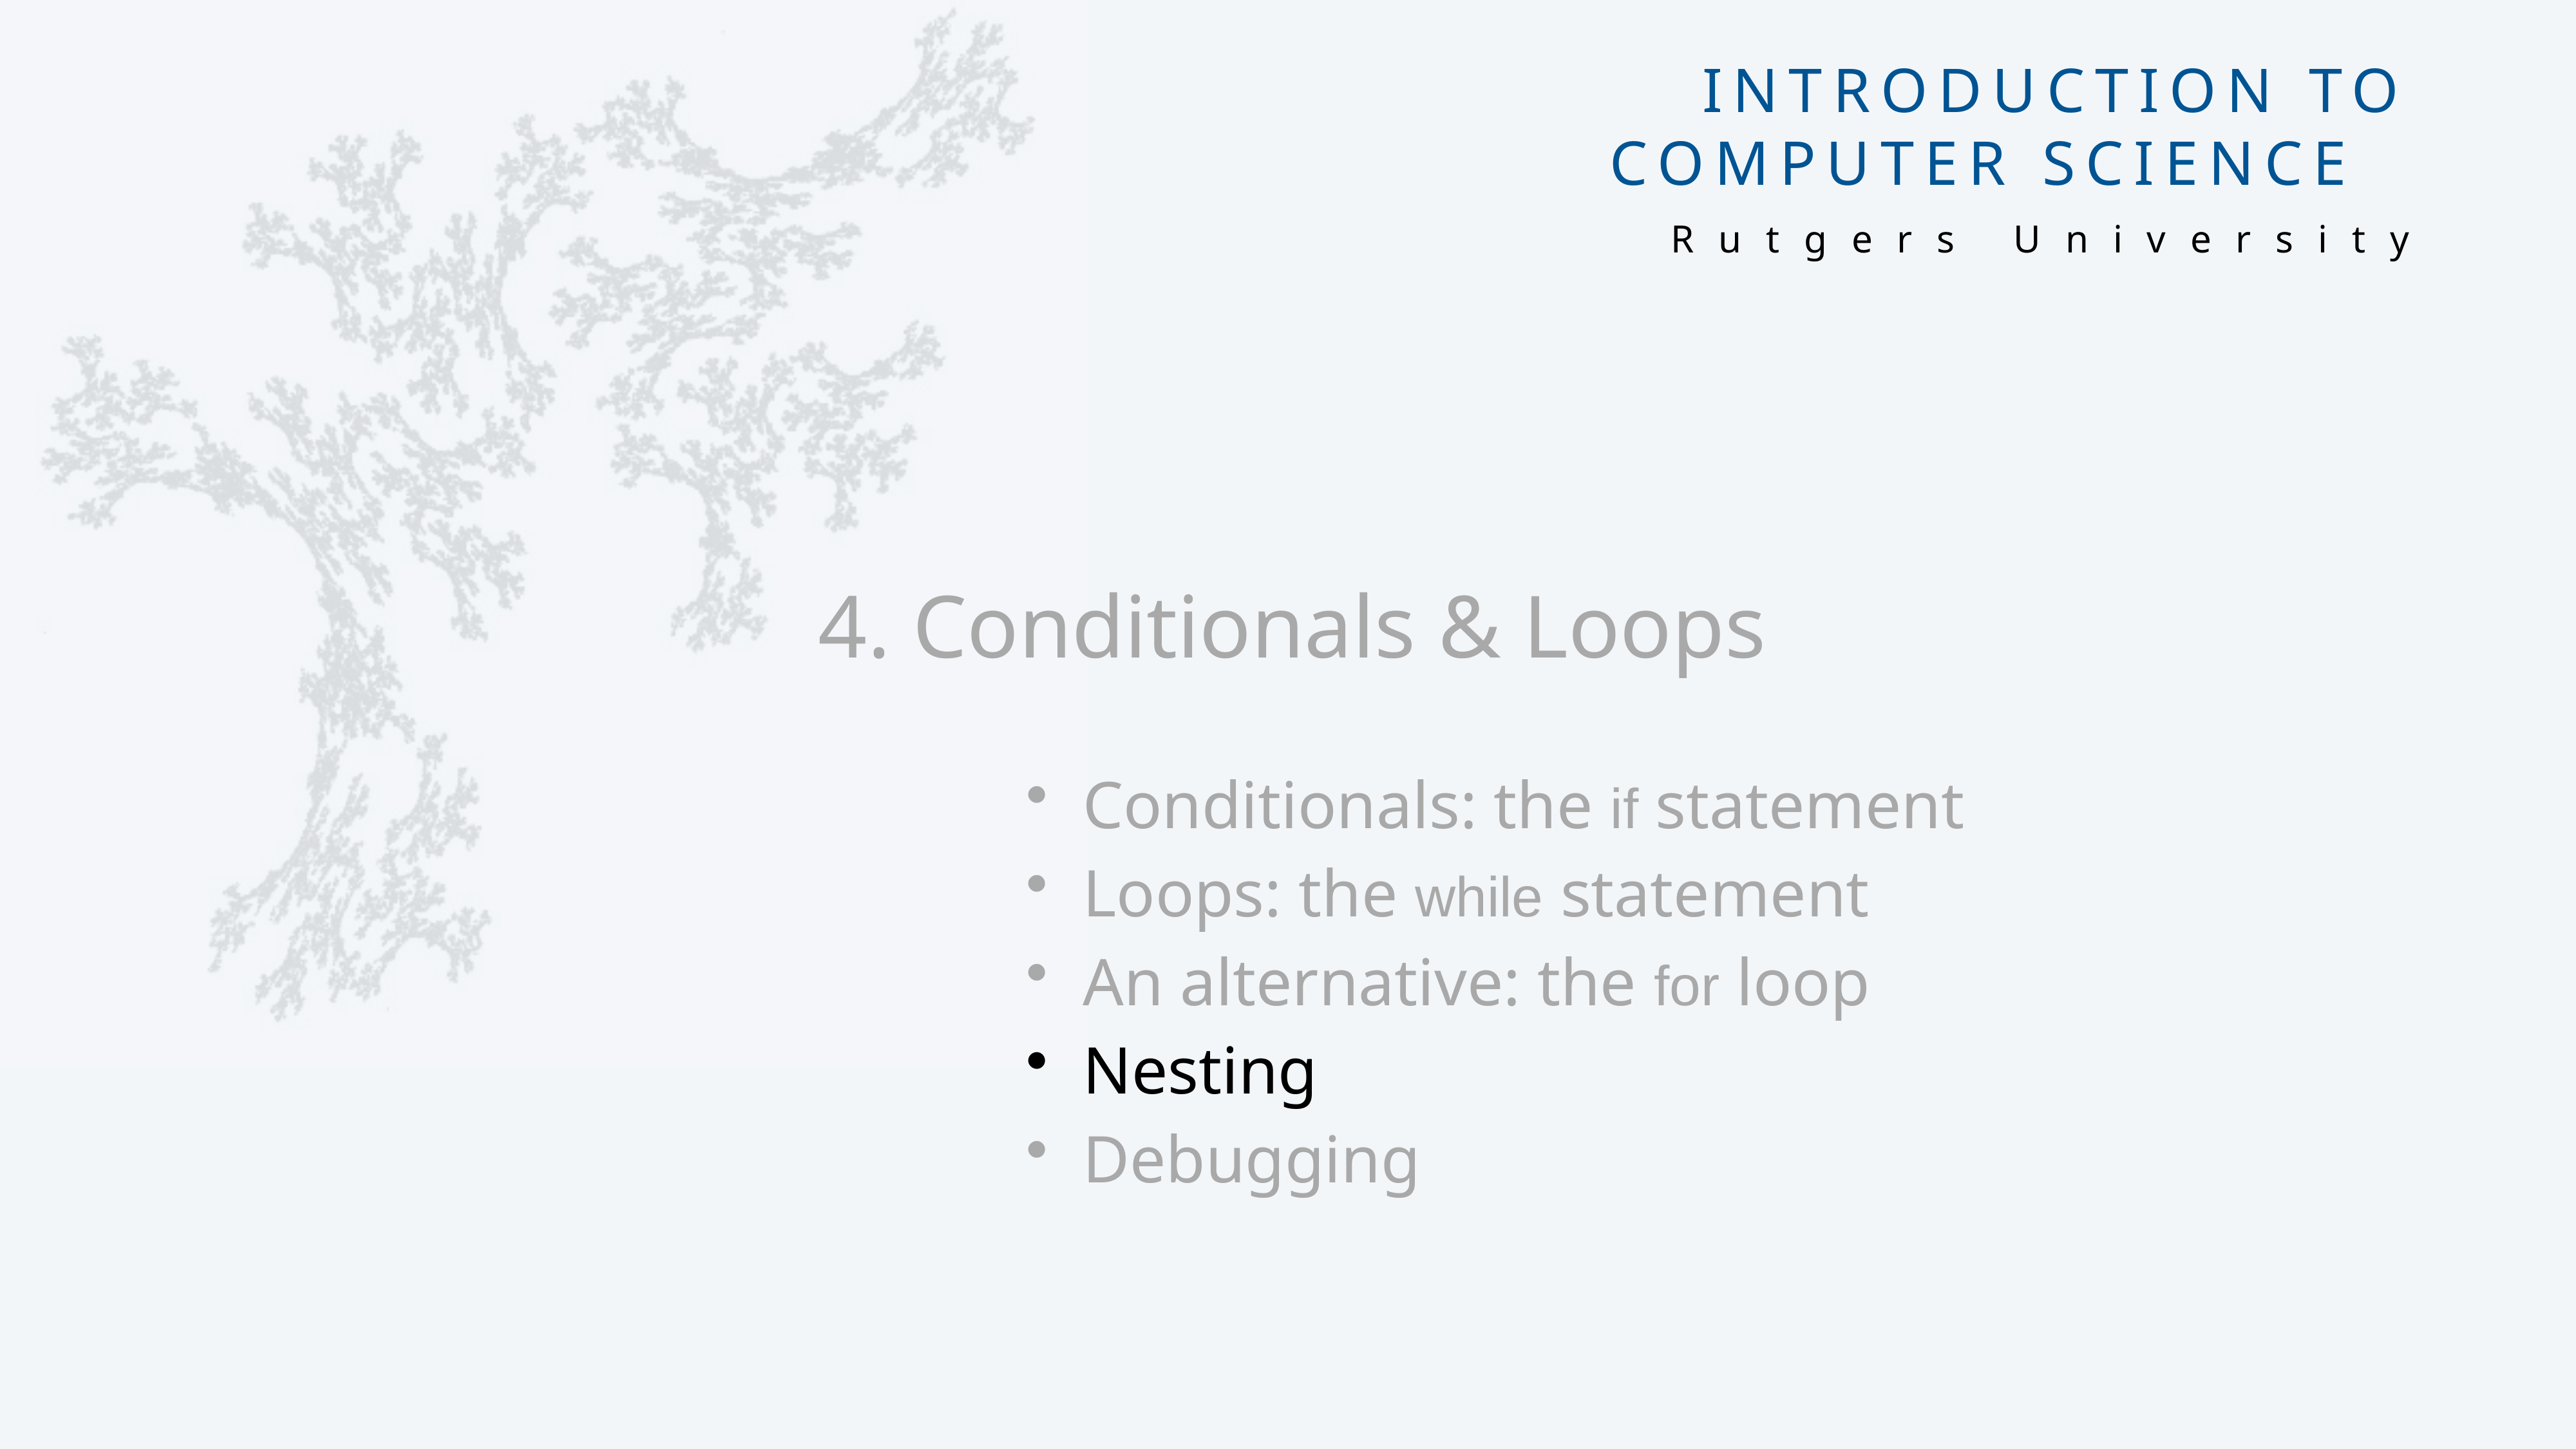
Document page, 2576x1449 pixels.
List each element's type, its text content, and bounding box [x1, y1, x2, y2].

list Conditionals: the if statement Loops: the while statement An alternative: the for loop Nesting Debugging [1004, 751, 2359, 1380]
title 4. Conditionals & Loops [812, 531, 2420, 717]
